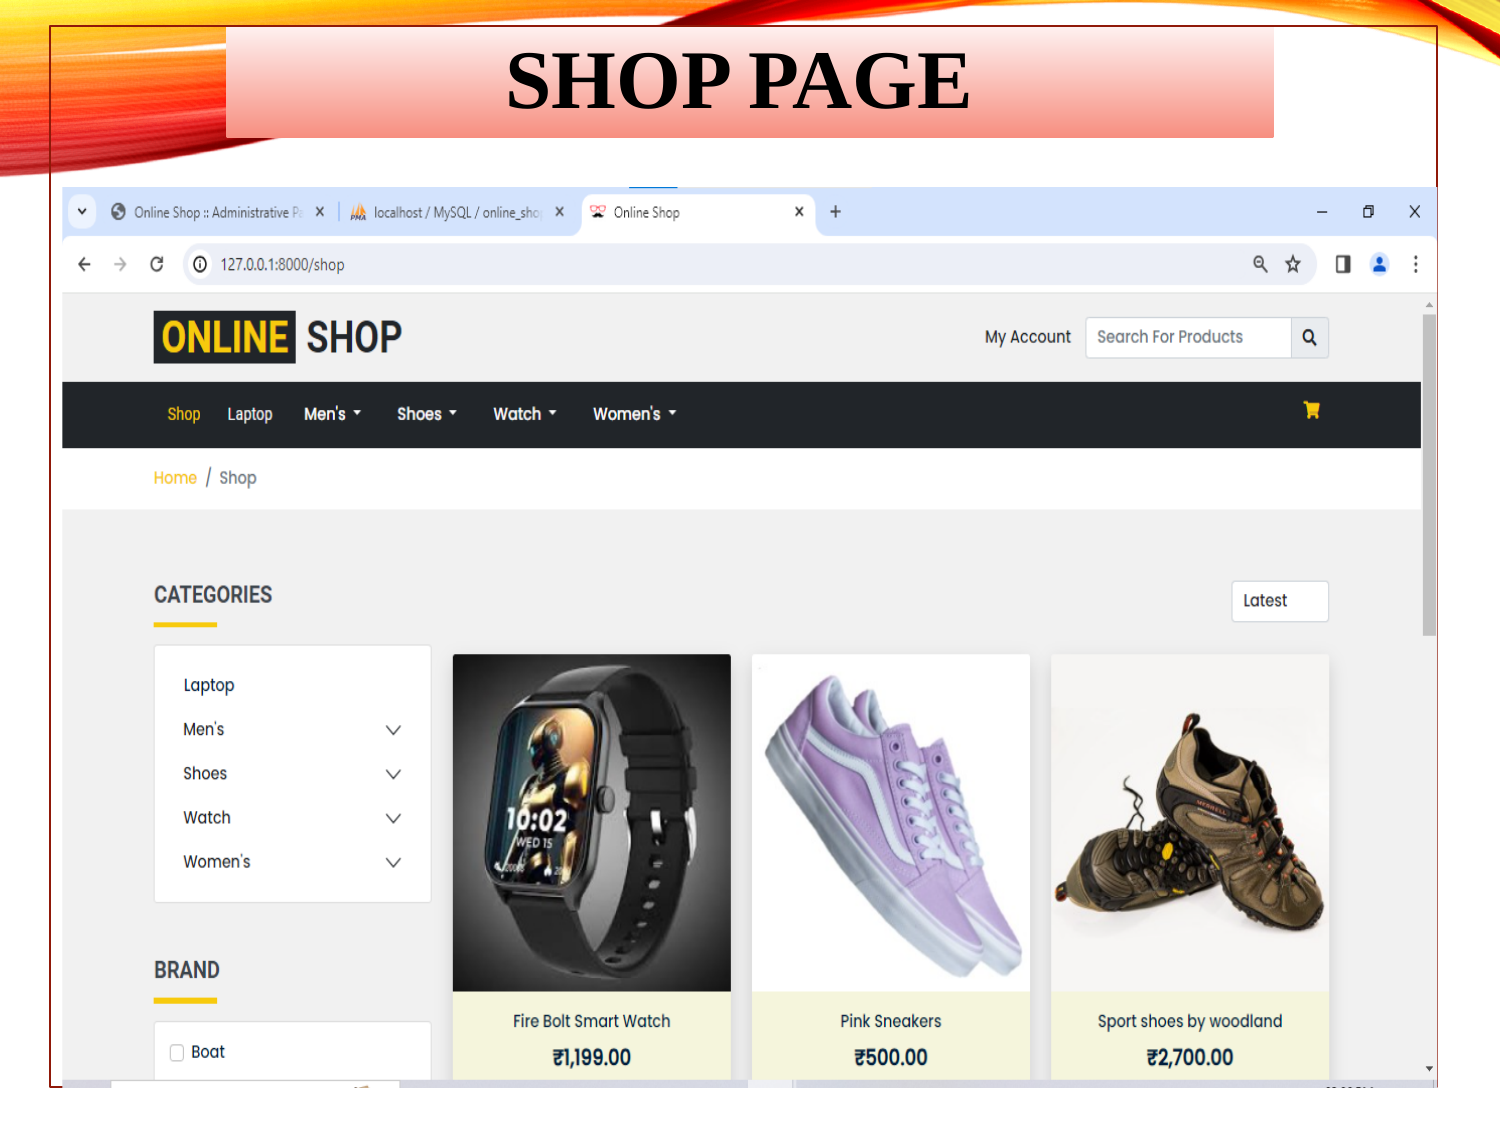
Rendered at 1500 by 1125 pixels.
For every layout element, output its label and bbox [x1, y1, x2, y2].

picture [62, 187, 1438, 1088]
text_box [49, 25, 1438, 1088]
picture [0, 0, 1500, 178]
